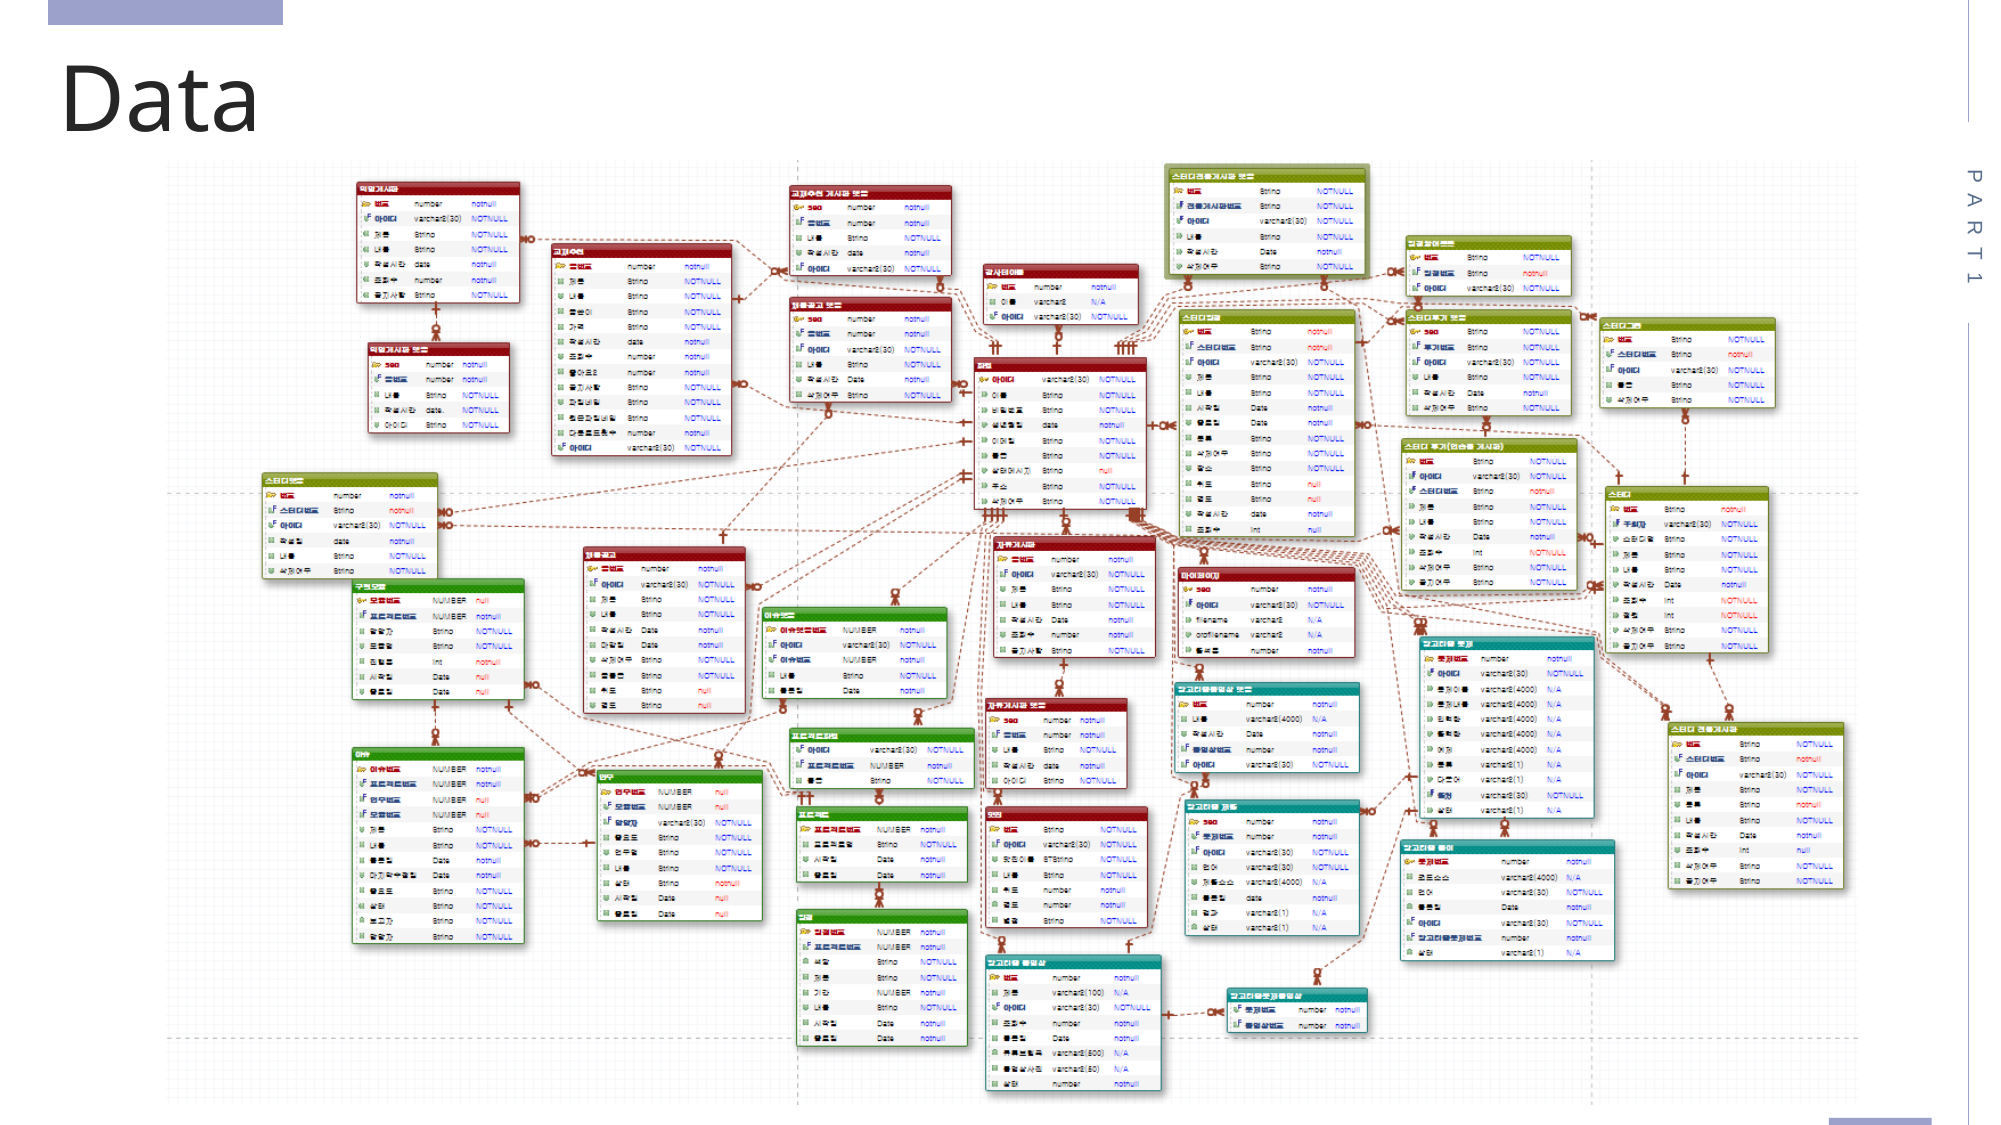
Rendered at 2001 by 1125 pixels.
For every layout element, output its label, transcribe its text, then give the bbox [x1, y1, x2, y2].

picture [166, 160, 1858, 1105]
text_box Data [44, 32, 277, 158]
text_box [1828, 1117, 1933, 1125]
text_box PART1 [1940, 154, 1997, 301]
text_box [47, 0, 284, 26]
